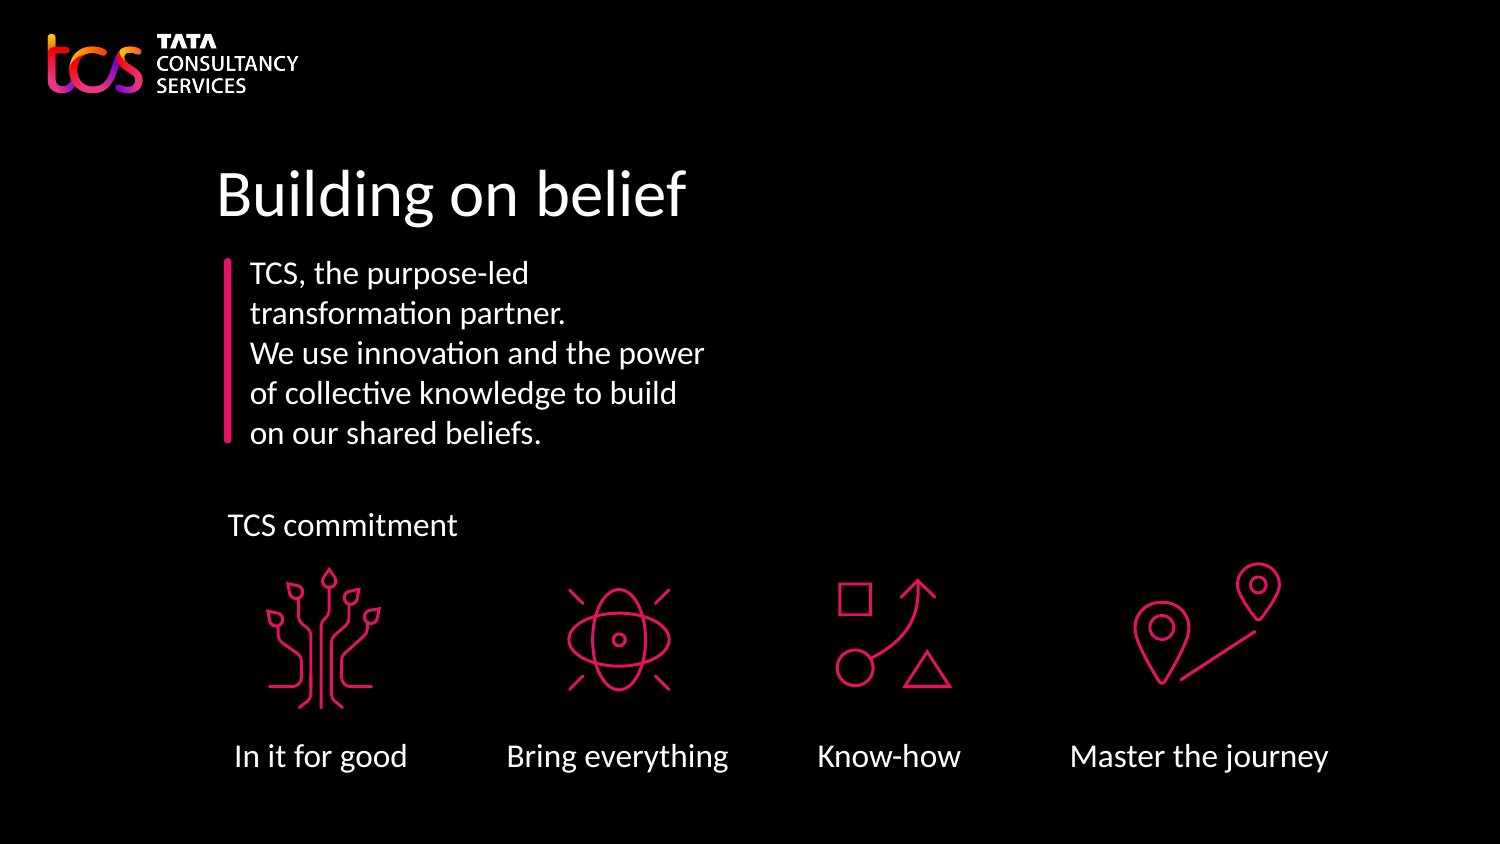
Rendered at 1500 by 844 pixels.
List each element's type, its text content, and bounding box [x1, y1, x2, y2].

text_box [567, 587, 671, 692]
text_box Bring everything [491, 726, 747, 782]
text_box Master the journey [1054, 726, 1359, 782]
text_box Know-how [802, 726, 986, 782]
text_box Building on belief [201, 142, 810, 238]
text_box In it for good [219, 726, 428, 782]
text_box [1132, 562, 1282, 685]
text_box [835, 578, 953, 689]
text_box TCS, the purpose-led transformation partner. We use innovation and the power of collective knowledge to build on our shared beliefs. [234, 243, 734, 459]
text_box [223, 258, 232, 444]
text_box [265, 566, 382, 710]
picture [47, 30, 301, 100]
text_box TCS commitment [212, 495, 573, 551]
